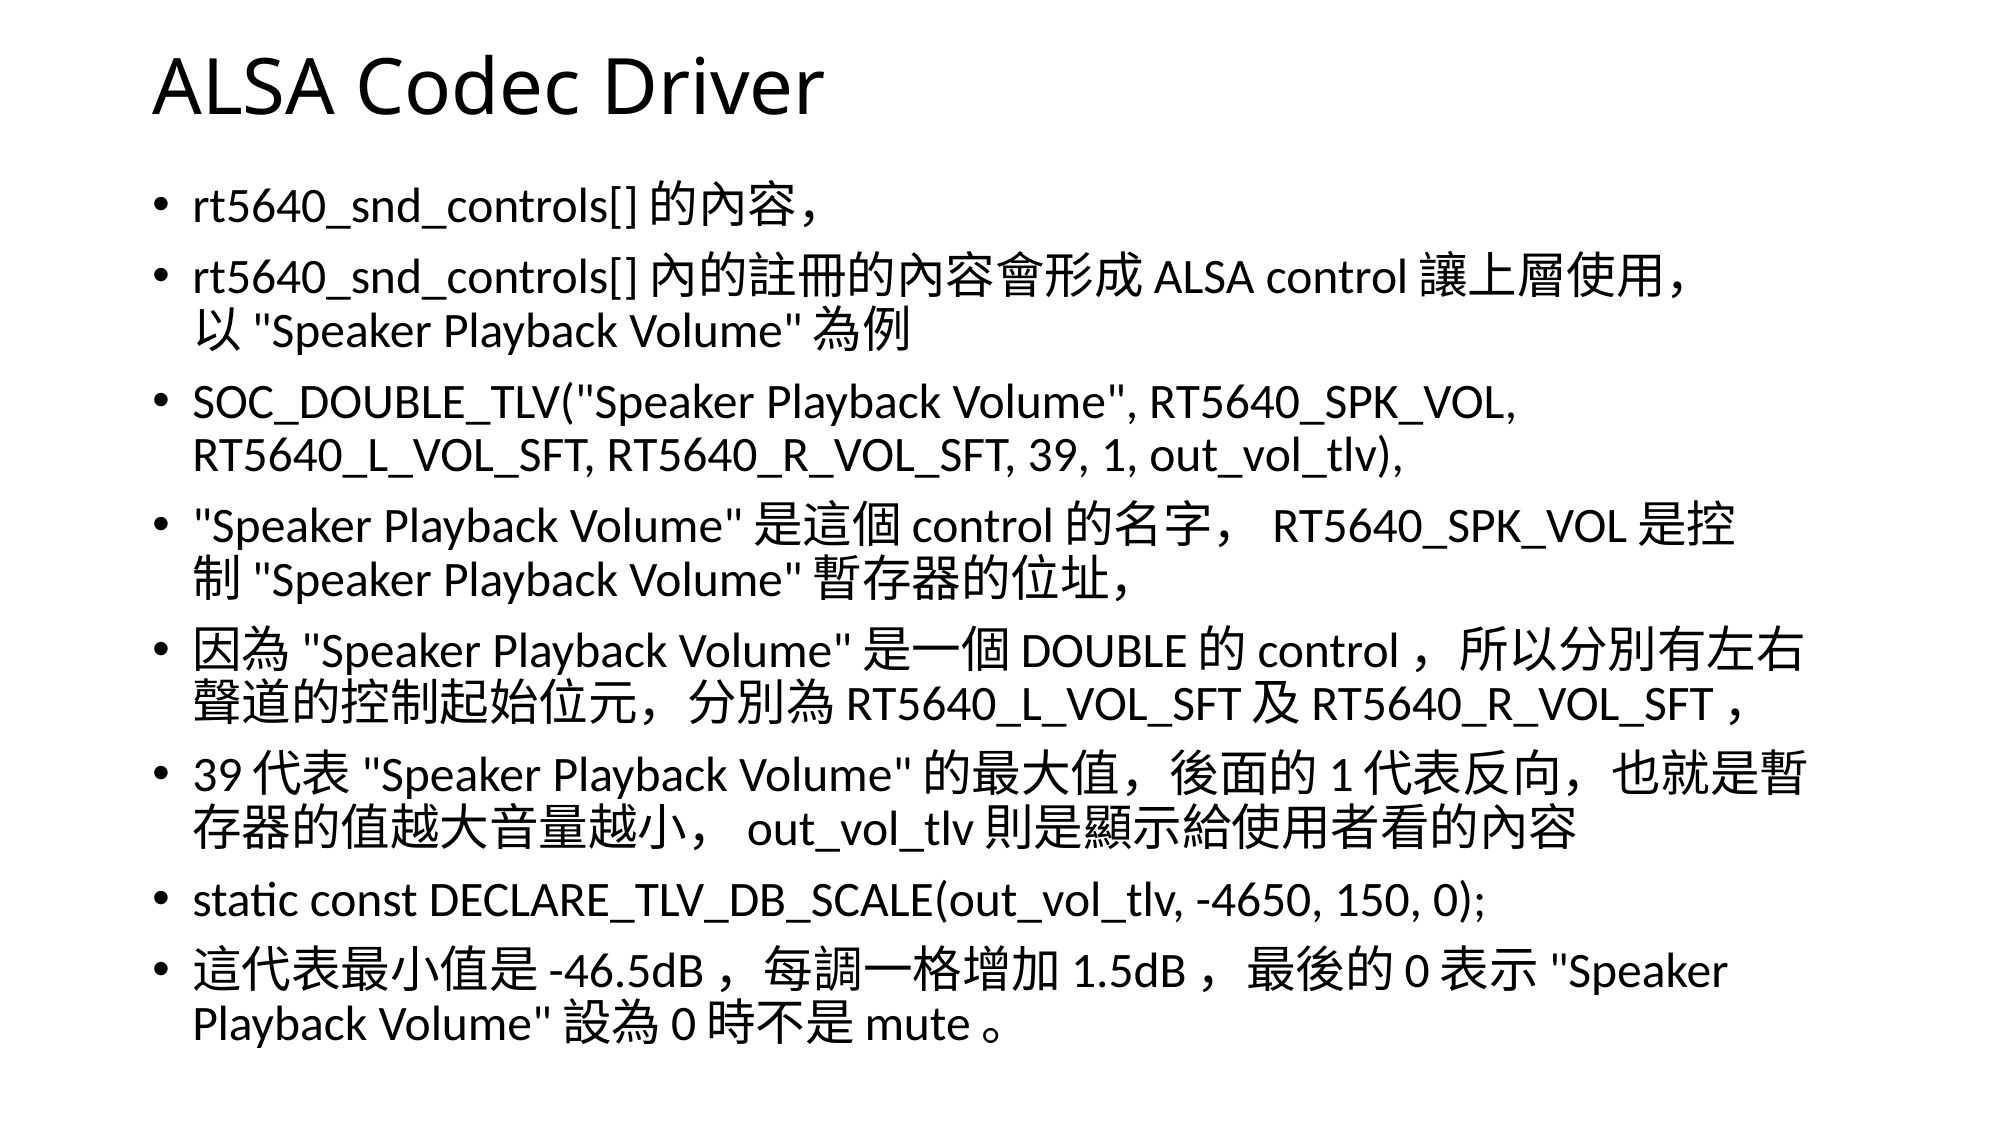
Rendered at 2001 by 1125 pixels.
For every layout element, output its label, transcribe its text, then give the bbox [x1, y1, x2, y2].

title ALSA Codec Driver [137, 39, 1863, 139]
list rt5640_snd_controls[]的內容， rt5640_snd_controls[]內的註冊的內容會形成ALSA control讓上層使用，以"Speaker Playback Volume"為例 SOC_DOUBLE_TLV("Speaker Playback Volume", RT5640_SPK_VOL, RT5640_L_VOL_SFT, RT5640_R_VOL_SFT, 39, 1, out_vol_tlv), "Speaker Playback Volume"是這個control的名字，RT5640_SPK_VOL是控制"Speaker Playback Volume"暫存器的位址， 因為"Speaker Playback Volume"是一個DOUBLE的control，所以分別有左右聲道的控制起始位元，分別為RT5640_L_VOL_SFT及RT5640_R_VOL_SFT， 39代表"Speaker Playback Volume"的最大值，後面的1代表反向，也就是暫存器的值越大音量越小，out_vol_tlv則是顯示給使用者看的內容 static const DECLARE_TLV_DB_SCALE(out_vol_tlv, -4650, 150, 0); 這代表最小值是-46.5dB，每調一格增加1.5dB，最後的0表示"Speaker Playback Volume"設為0時不是mute。 [137, 172, 1863, 1076]
